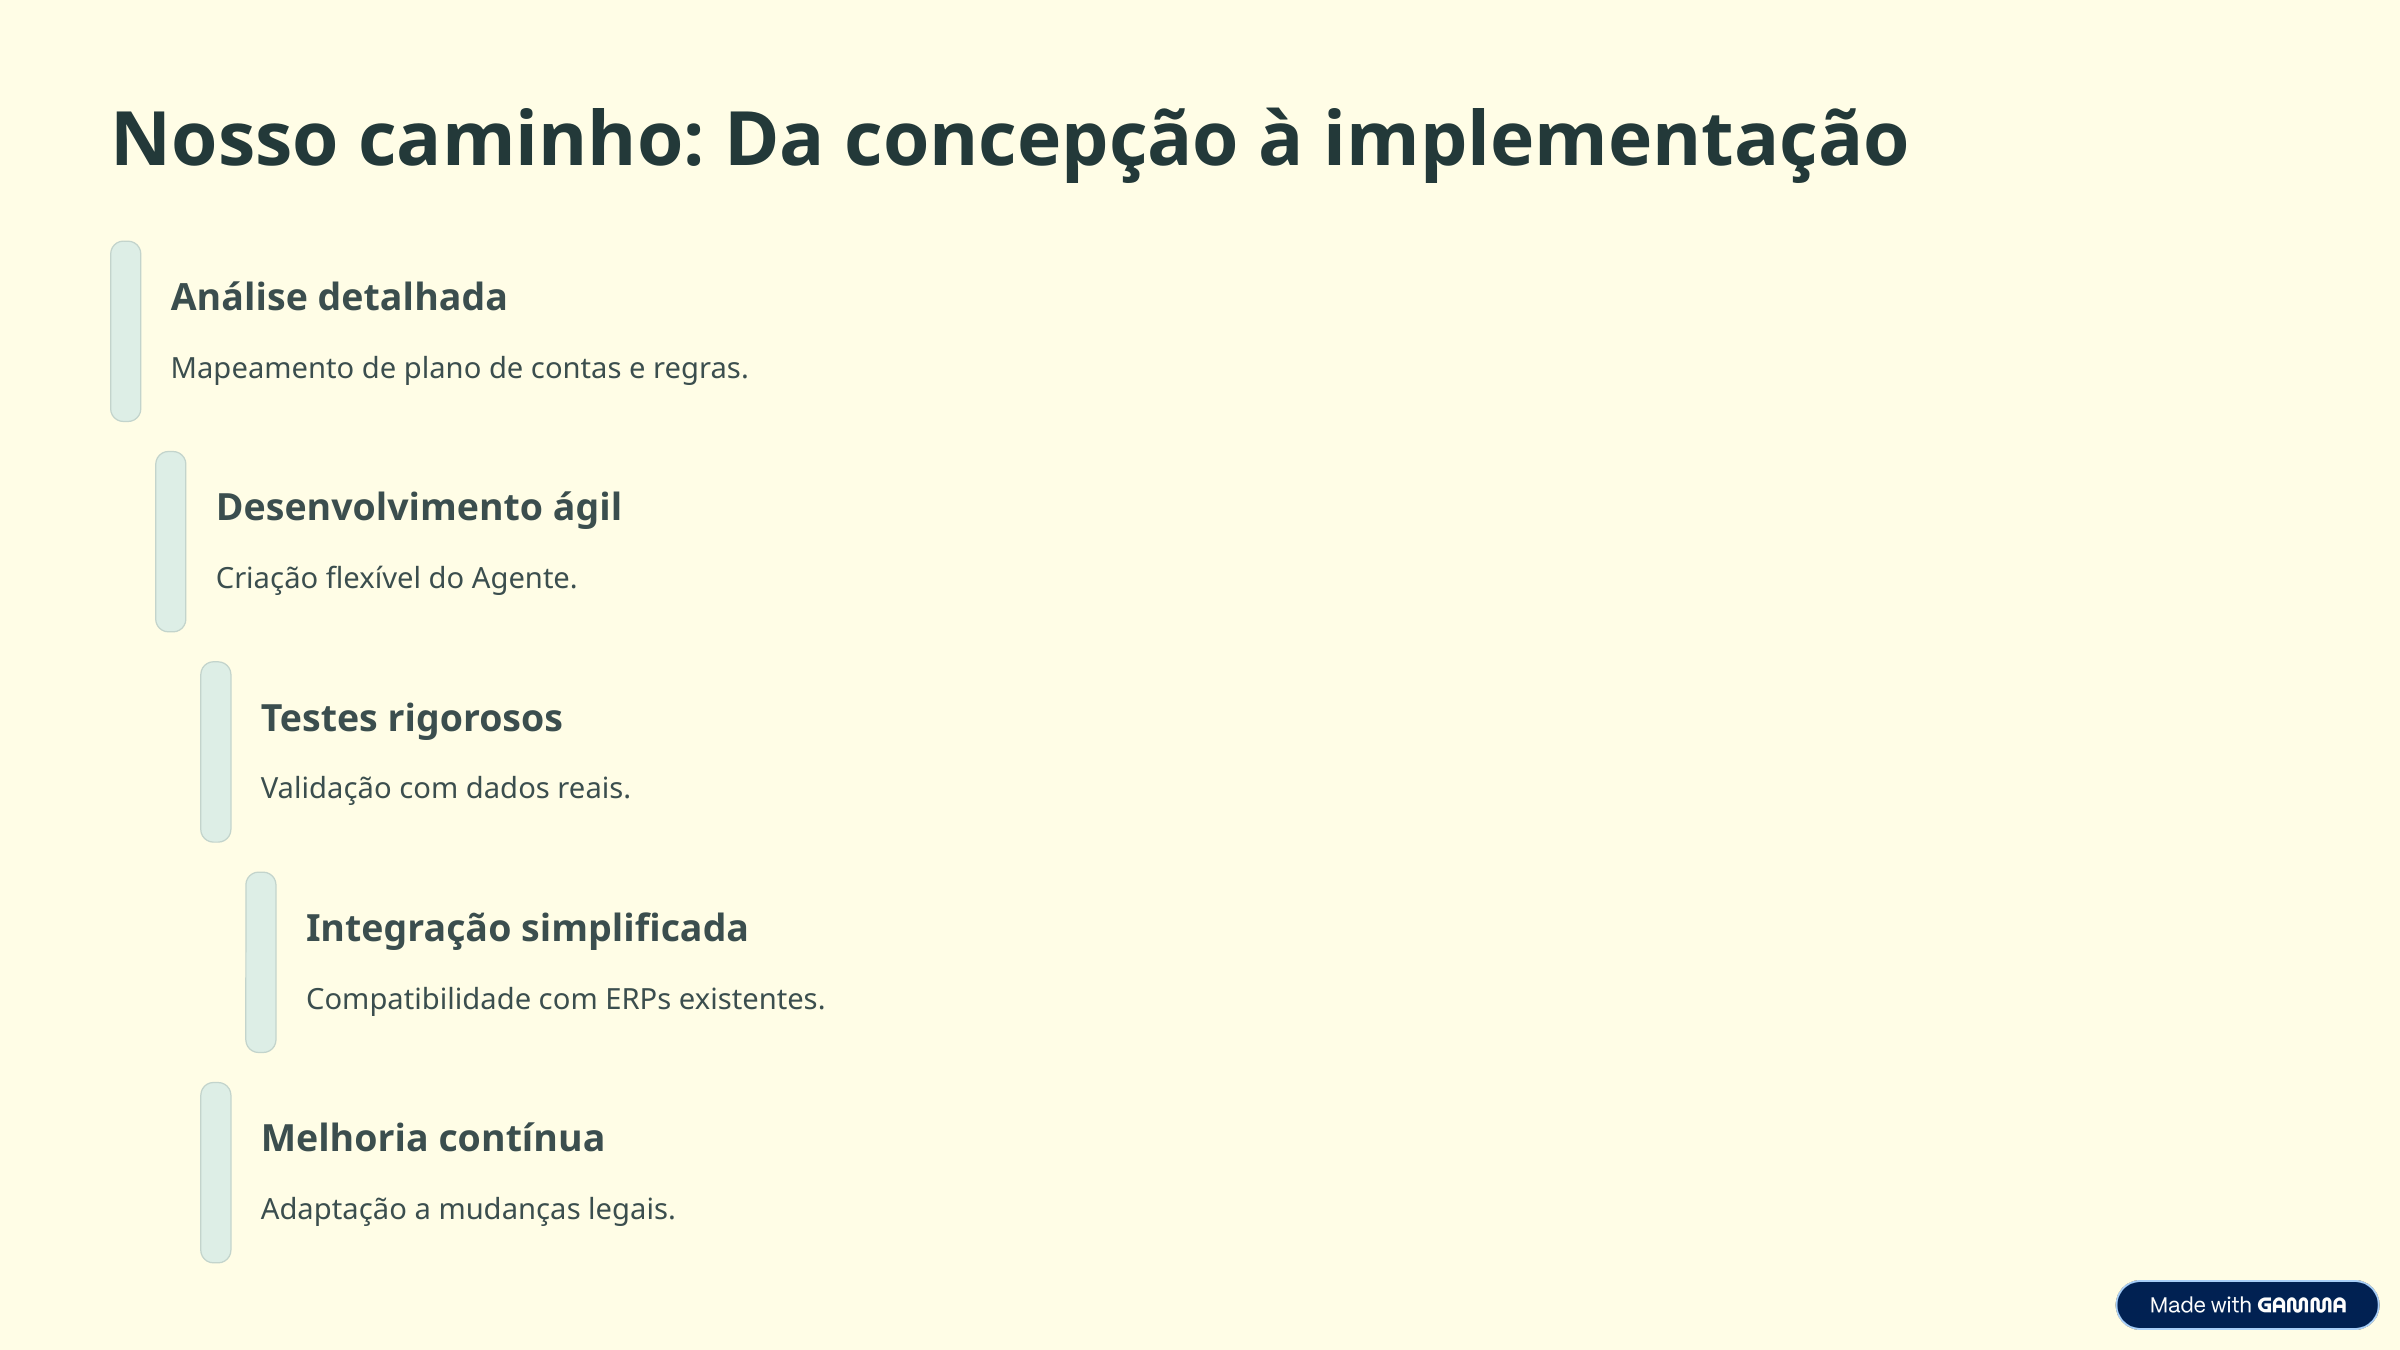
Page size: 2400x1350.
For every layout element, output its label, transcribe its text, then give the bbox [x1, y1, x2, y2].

text_box Criação flexível do Agente. [215, 546, 2290, 595]
text_box [245, 872, 276, 1053]
text_box [200, 1082, 231, 1263]
text_box Mapeamento de plano de contas e regras. [170, 336, 2290, 385]
text_box [110, 241, 141, 422]
text_box Análise detalhada [170, 271, 547, 319]
text_box Adaptação a mudanças legais. [260, 1177, 2290, 1226]
text_box Nosso caminho: Da concepção à implementação [110, 87, 2160, 181]
text_box Melhoria contínua [260, 1112, 637, 1160]
text_box Compatibilidade com ERPs existentes. [305, 967, 2290, 1016]
text_box [200, 661, 231, 843]
text_box Testes rigorosos [260, 691, 637, 739]
text_box Desenvolvimento ágil [215, 481, 658, 529]
picture [2106, 1271, 2389, 1339]
text_box [155, 451, 186, 632]
text_box Integração simplificada [306, 902, 798, 950]
text_box Validação com dados reais. [260, 756, 2290, 805]
